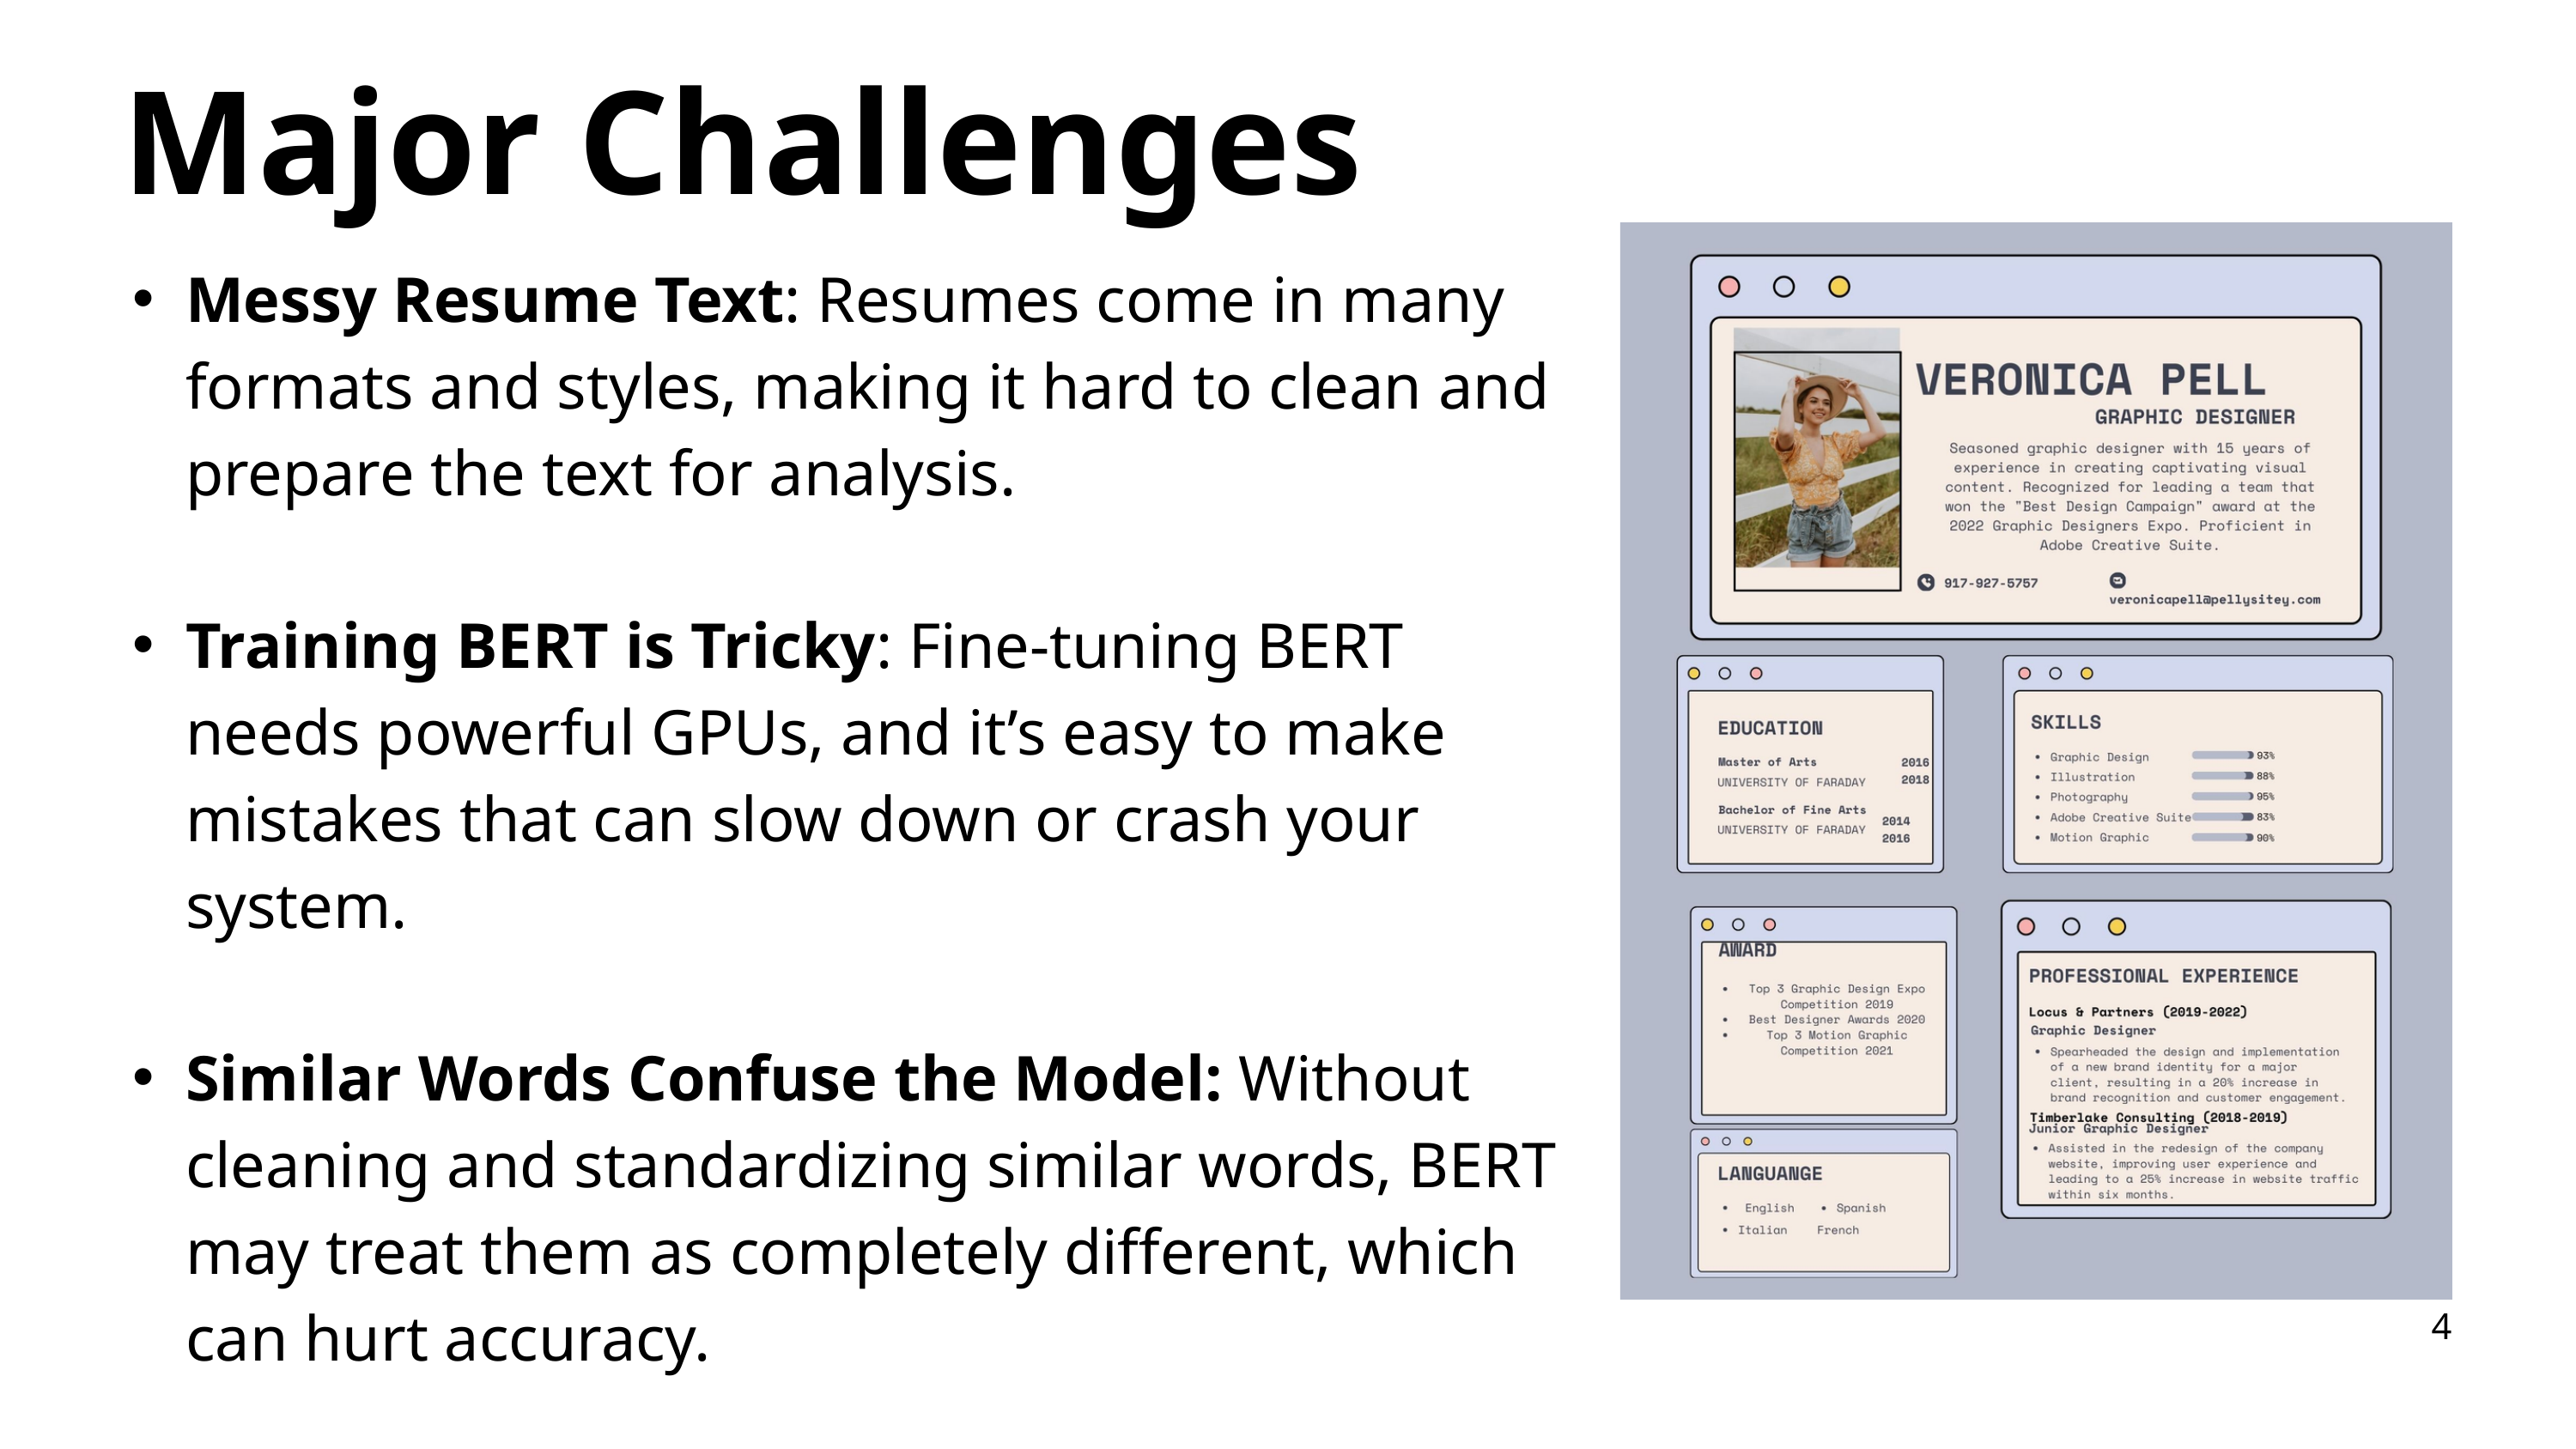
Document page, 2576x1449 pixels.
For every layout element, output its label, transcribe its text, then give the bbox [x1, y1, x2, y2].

text_box [1619, 222, 2452, 1300]
text_box 4 [2431, 1296, 2452, 1348]
text_box Messy Resume Text: Resumes come in many formats and styles, making it hard to clean and prepare the text for analysis. Training BERT is Tricky: Fine-tuning BERT needs powerful GPUs, and it’s easy to make mistakes that can slow down or crash your system. Similar Words Confuse the Model: Without cleaning and standardizing similar words, BERT may treat them as completely different, which can hurt accuracy. [80, 248, 1578, 1449]
text_box Major Challenges [122, 51, 2013, 223]
